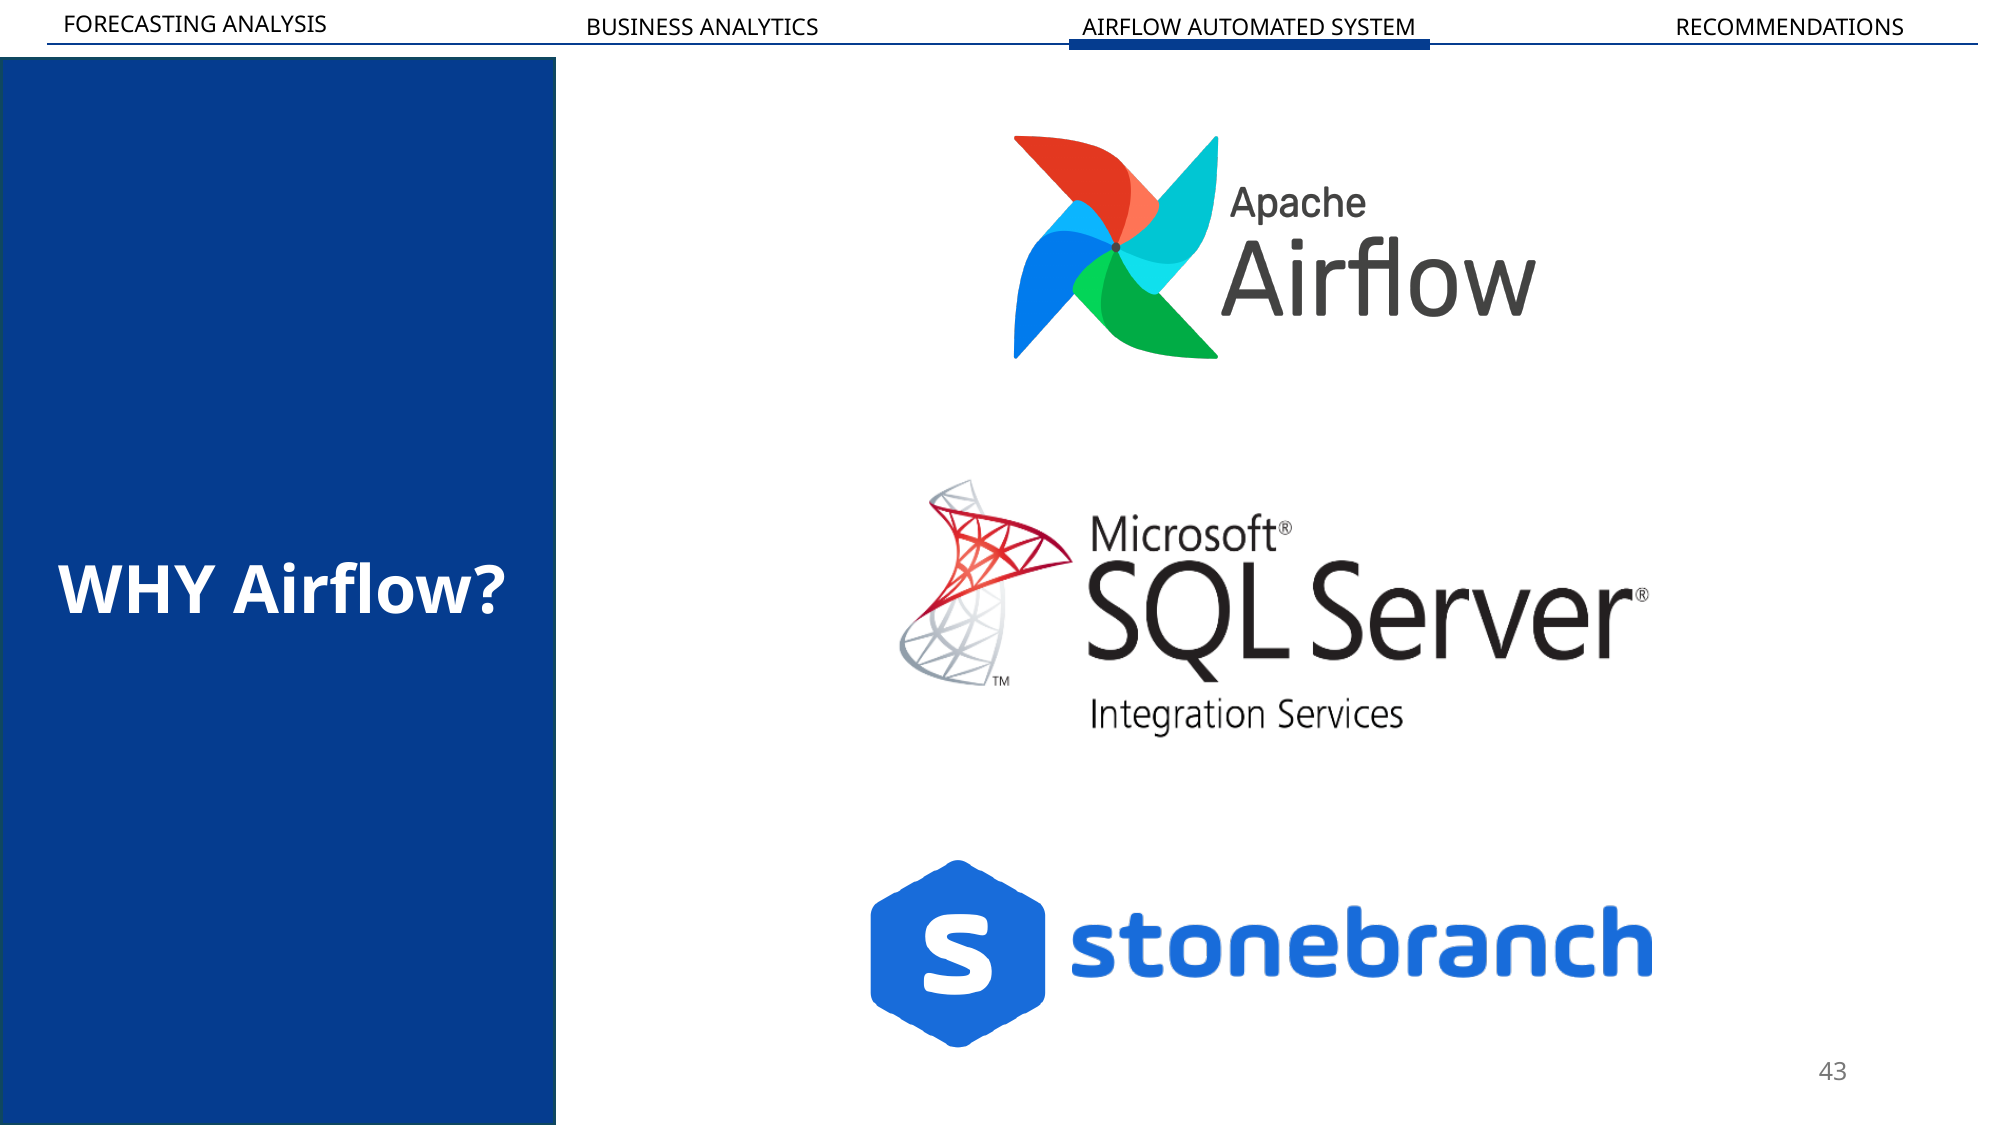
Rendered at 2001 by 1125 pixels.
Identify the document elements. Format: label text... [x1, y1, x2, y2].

text_box [0, 57, 556, 1125]
text_box [1069, 45, 1430, 50]
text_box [1011, 133, 1549, 374]
slide_number 43 [1412, 1042, 1863, 1103]
picture [884, 458, 1663, 750]
text_box BUSINESS ANALYTICS [571, 5, 834, 43]
text_box FORECASTING ANALYSIS [48, 2, 343, 43]
text_box RECOMMENDATIONS [1660, 5, 1920, 43]
title WHY Airflow? [43, 520, 555, 664]
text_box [817, 842, 1663, 1074]
text_box [1069, 39, 1430, 43]
text_box AIRFLOW AUTOMATED SYSTEM [1067, 5, 1432, 43]
